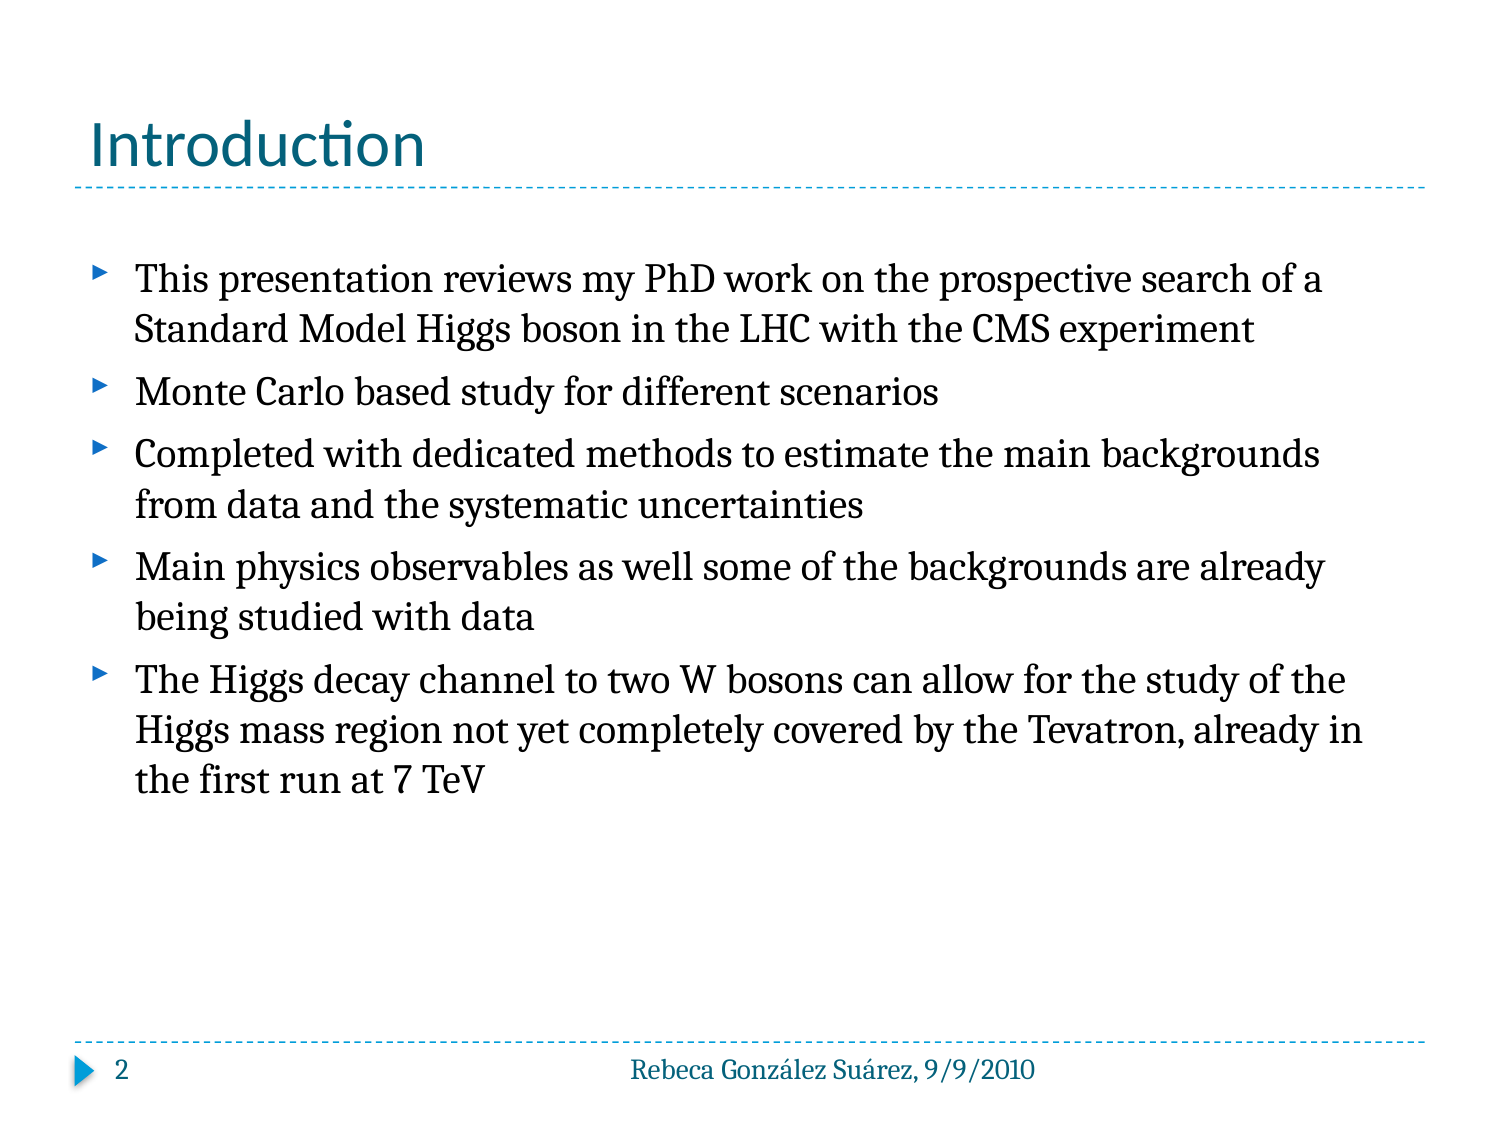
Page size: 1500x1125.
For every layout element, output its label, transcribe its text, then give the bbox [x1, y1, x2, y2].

slide_number 2 [100, 1042, 426, 1103]
footer Rebeca González Suárez, 9/9/2010 [475, 1042, 1051, 1103]
list This presentation reviews my PhD work on the prospective search of a Standard Model Higgs boson in the LHC with the CMS experiment Monte Carlo based study for different scenarios Completed with dedicated methods to estimate the main backgrounds from data and the systematic uncertainties Main physics observables as well some of the backgrounds are already being studied with data The Higgs decay channel to two W bosons can allow for the study of the Higgs mass region not yet completely covered by the Tevatron, already in the first run at 7 TeV [75, 243, 1425, 1010]
title Introduction [75, 24, 1425, 188]
